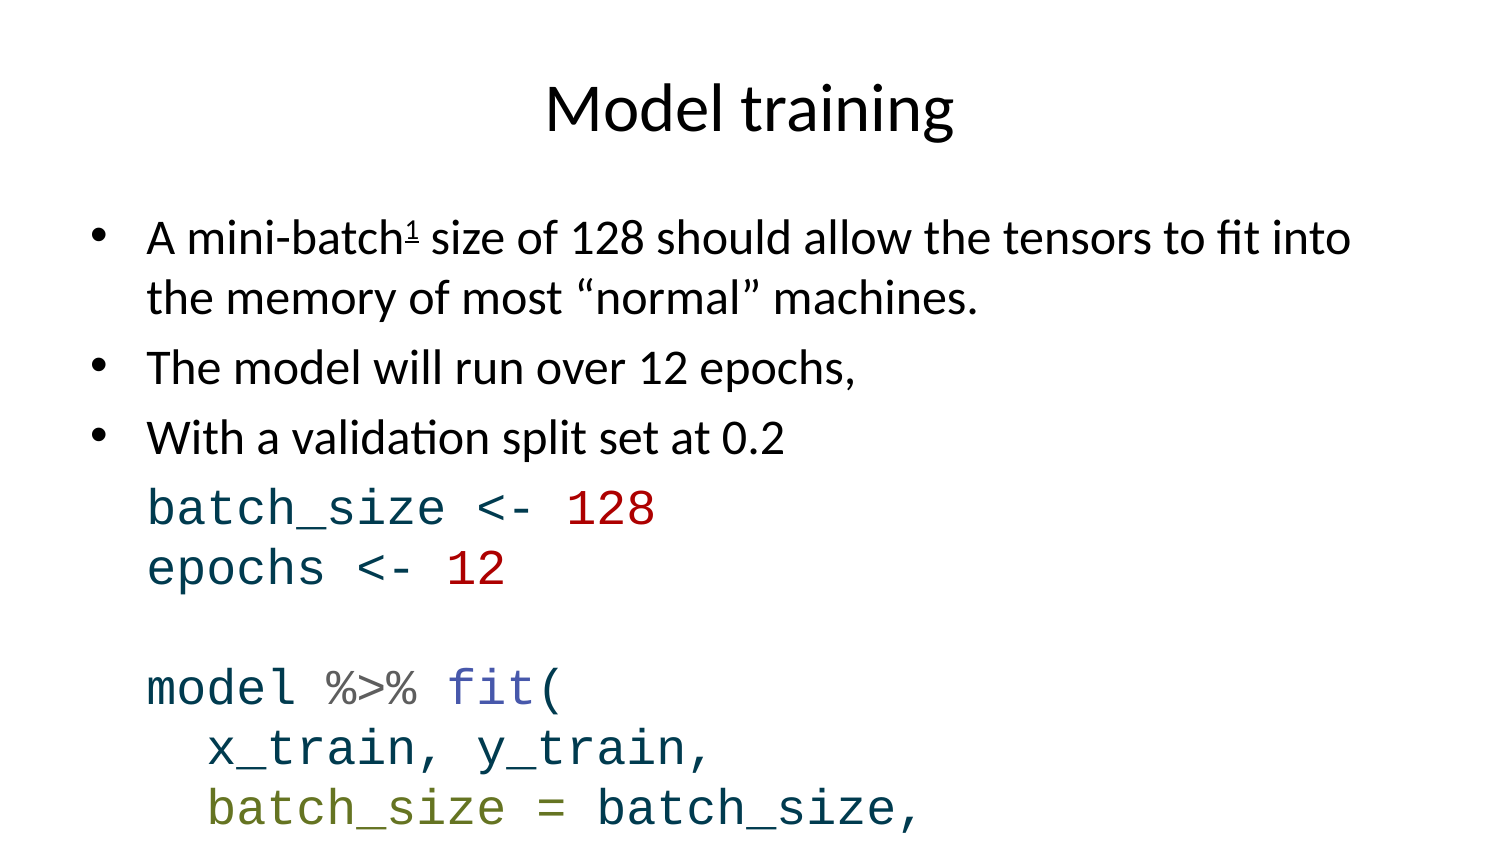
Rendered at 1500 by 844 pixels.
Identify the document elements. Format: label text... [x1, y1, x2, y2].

title Model training [75, 33, 1425, 175]
list A mini-batch1 size of 128 should allow the tensors to fit into the memory of most “normal” machines. The model will run over 12 epochs, With a validation split set at 0.2 batch_size <- 128 epochs <- 12 model %>% fit( x_train, y_train, batch_size = batch_size, epochs = epochs, validation_split = 0.2 ) [75, 196, 1425, 754]
